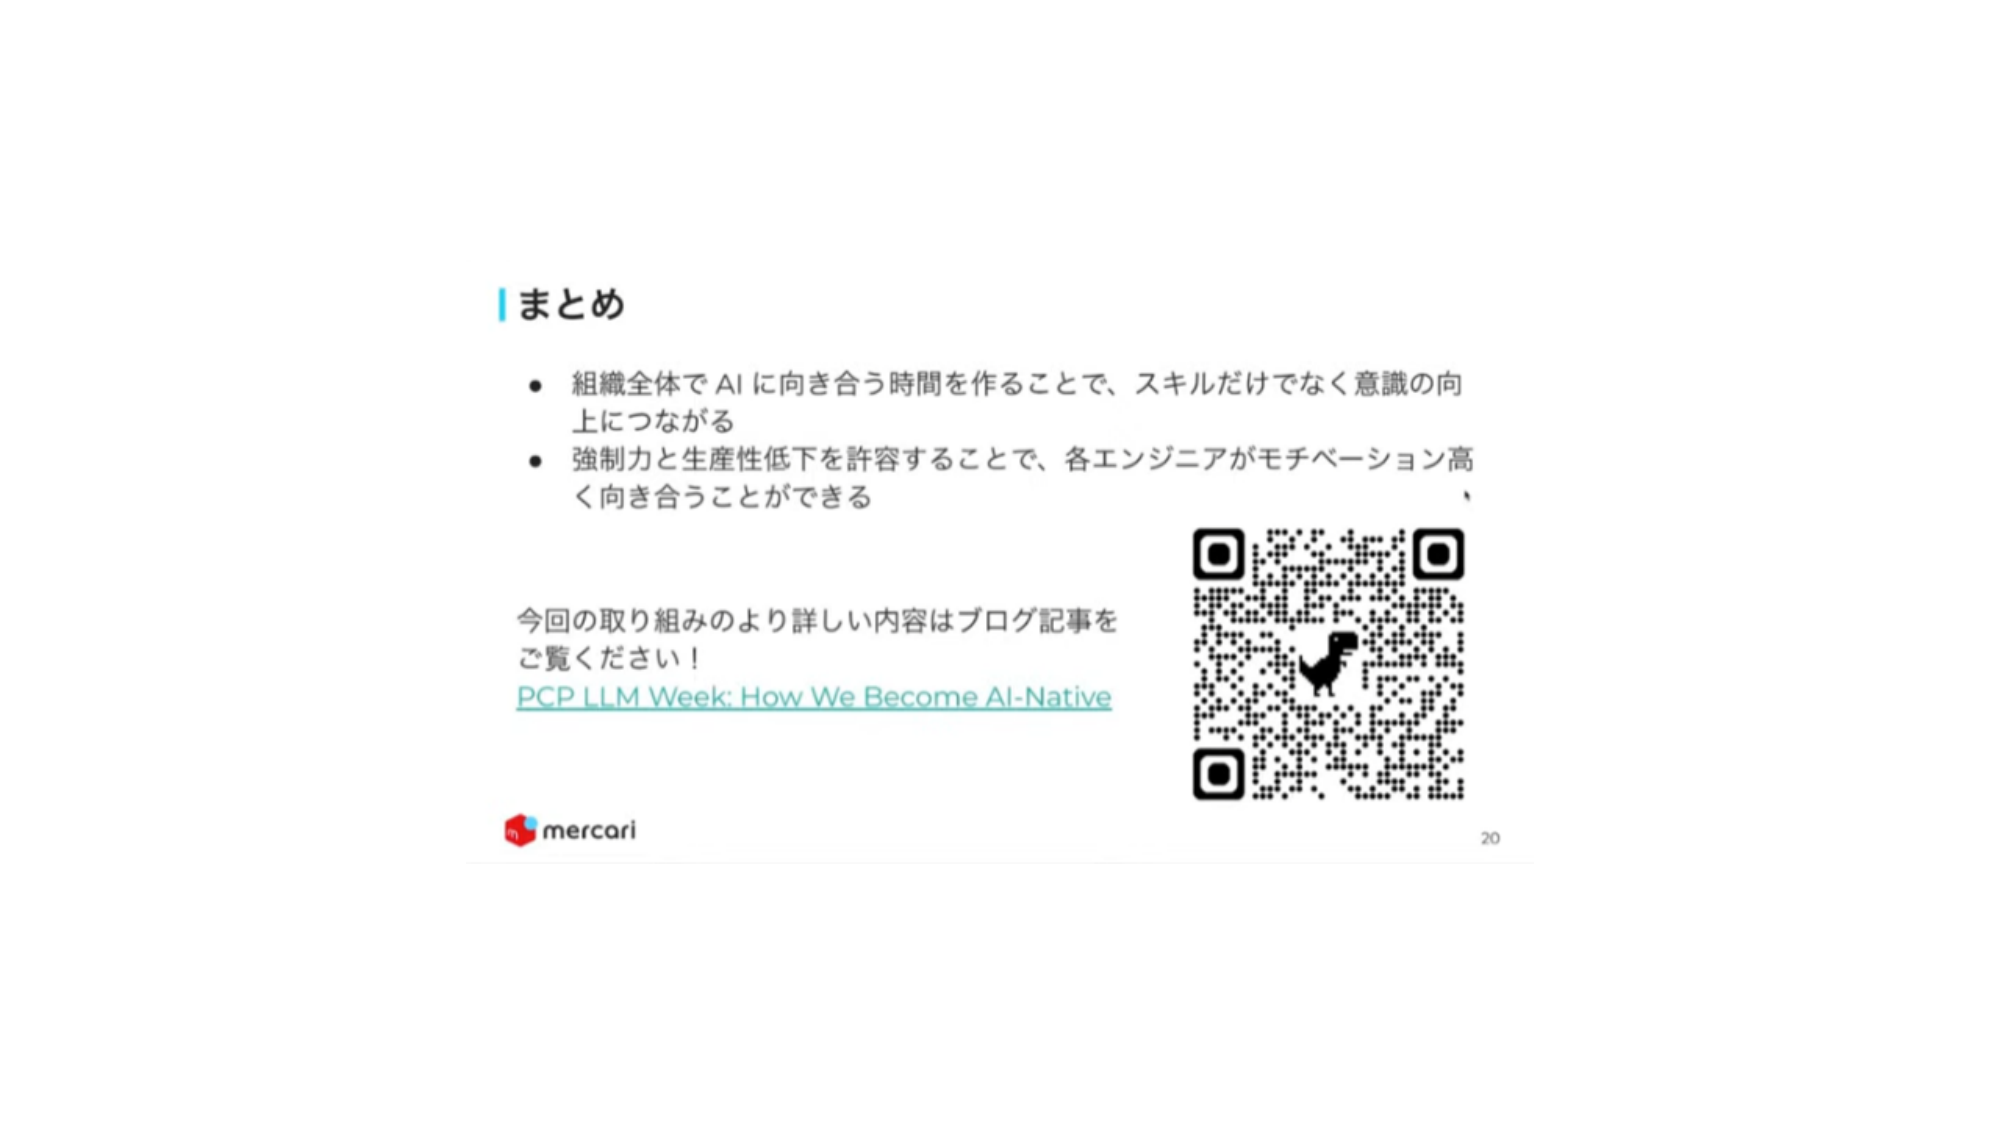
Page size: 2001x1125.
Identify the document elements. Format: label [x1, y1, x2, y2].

picture [466, 260, 1534, 865]
